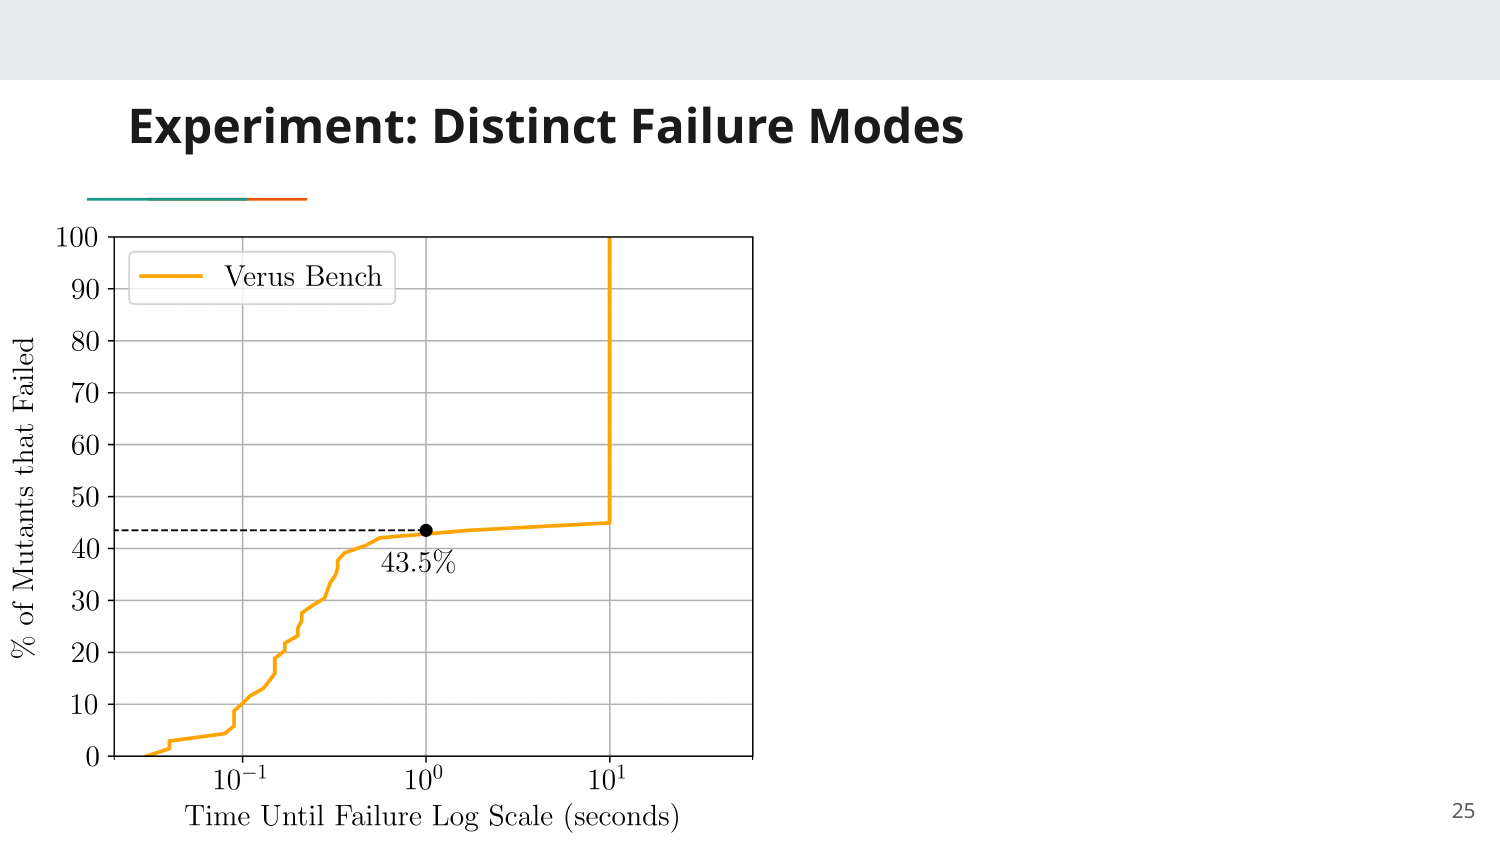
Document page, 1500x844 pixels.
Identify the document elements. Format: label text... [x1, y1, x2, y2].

title Experiment: Distinct Failure Modes [112, 81, 1098, 176]
slide_number 25 [1400, 779, 1491, 844]
picture [0, 211, 770, 844]
